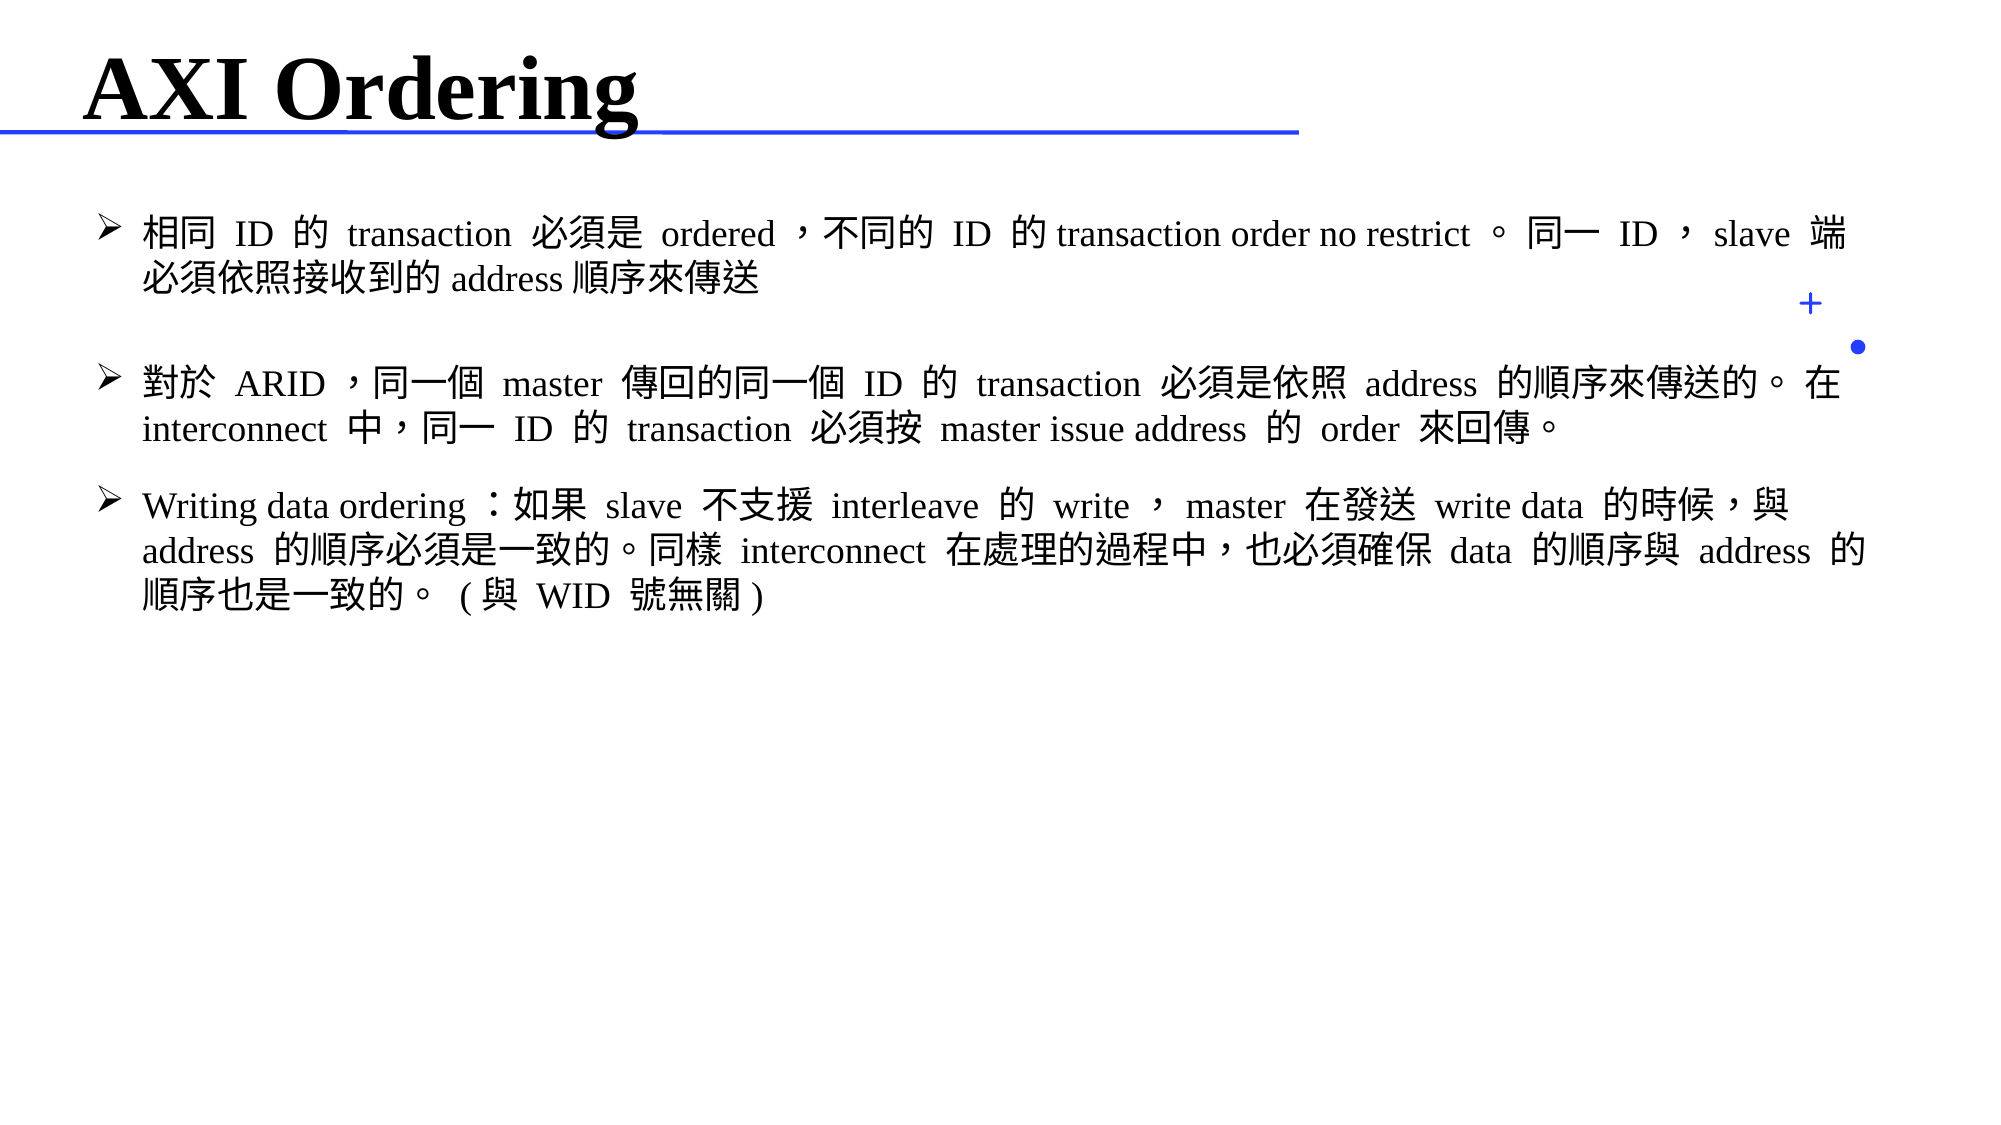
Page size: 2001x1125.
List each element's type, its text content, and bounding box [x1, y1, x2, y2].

title AXI Ordering [67, 0, 1083, 148]
text_box 相同 ID 的 transaction 必須是 ordered，不同的 ID 的transaction order no restrict。 同一 ID，slave 端必須依照接收到的address順序來傳送 對於 ARID，同一個 master 傳回的同一個 ID 的 transaction 必須是依照 address 的順序來傳送的。 在 interconnect 中，同一 ID 的 transaction 必須按 master issue address 的 order 來回傳。 Writing data ordering：如果 slave 不支援 interleave 的 write，master 在發送 write data 的時候，與 address 的順序必須是一致的。同樣 interconnect 在處理的過程中，也必須確保 data 的順序與 address 的順序也是一致的。 (與 WID 號無關) [80, 201, 1886, 624]
